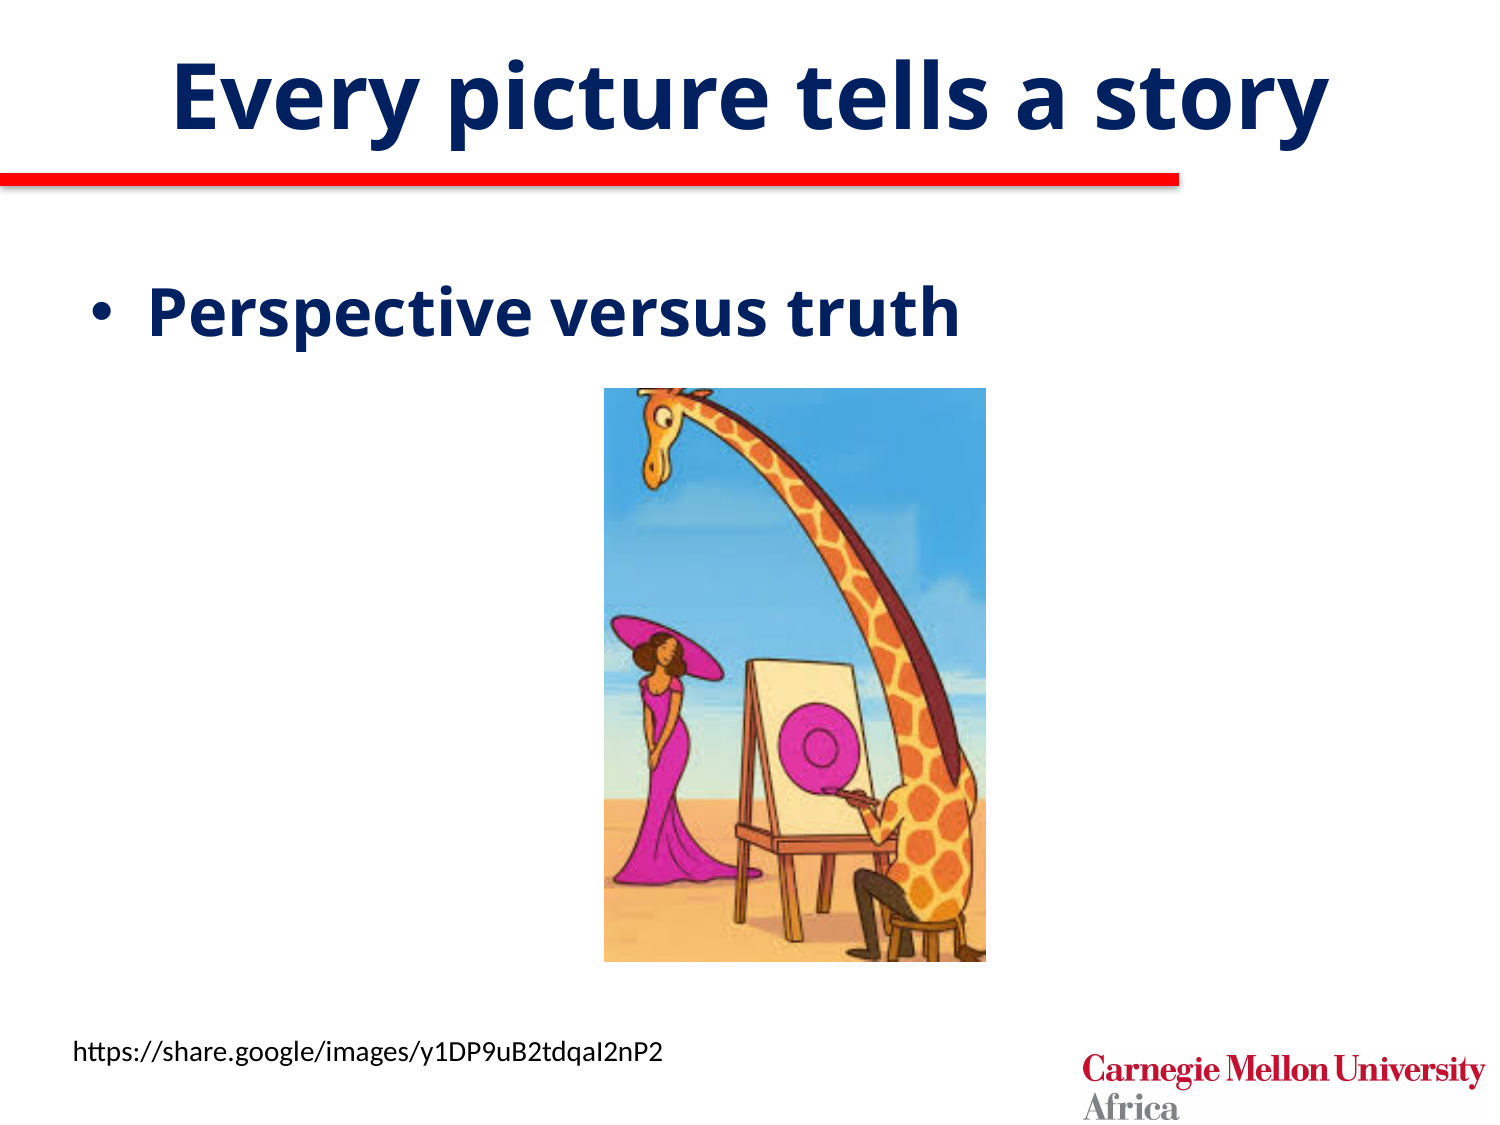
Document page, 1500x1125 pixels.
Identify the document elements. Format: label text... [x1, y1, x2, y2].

picture [603, 388, 986, 962]
picture [1083, 1054, 1486, 1120]
title Every picture tells a story [75, 0, 1425, 187]
text_box https://share.google/images/y1DP9uB2tdqaI2nP2 [57, 1025, 1128, 1075]
list Perspective versus truth [75, 262, 1425, 1005]
